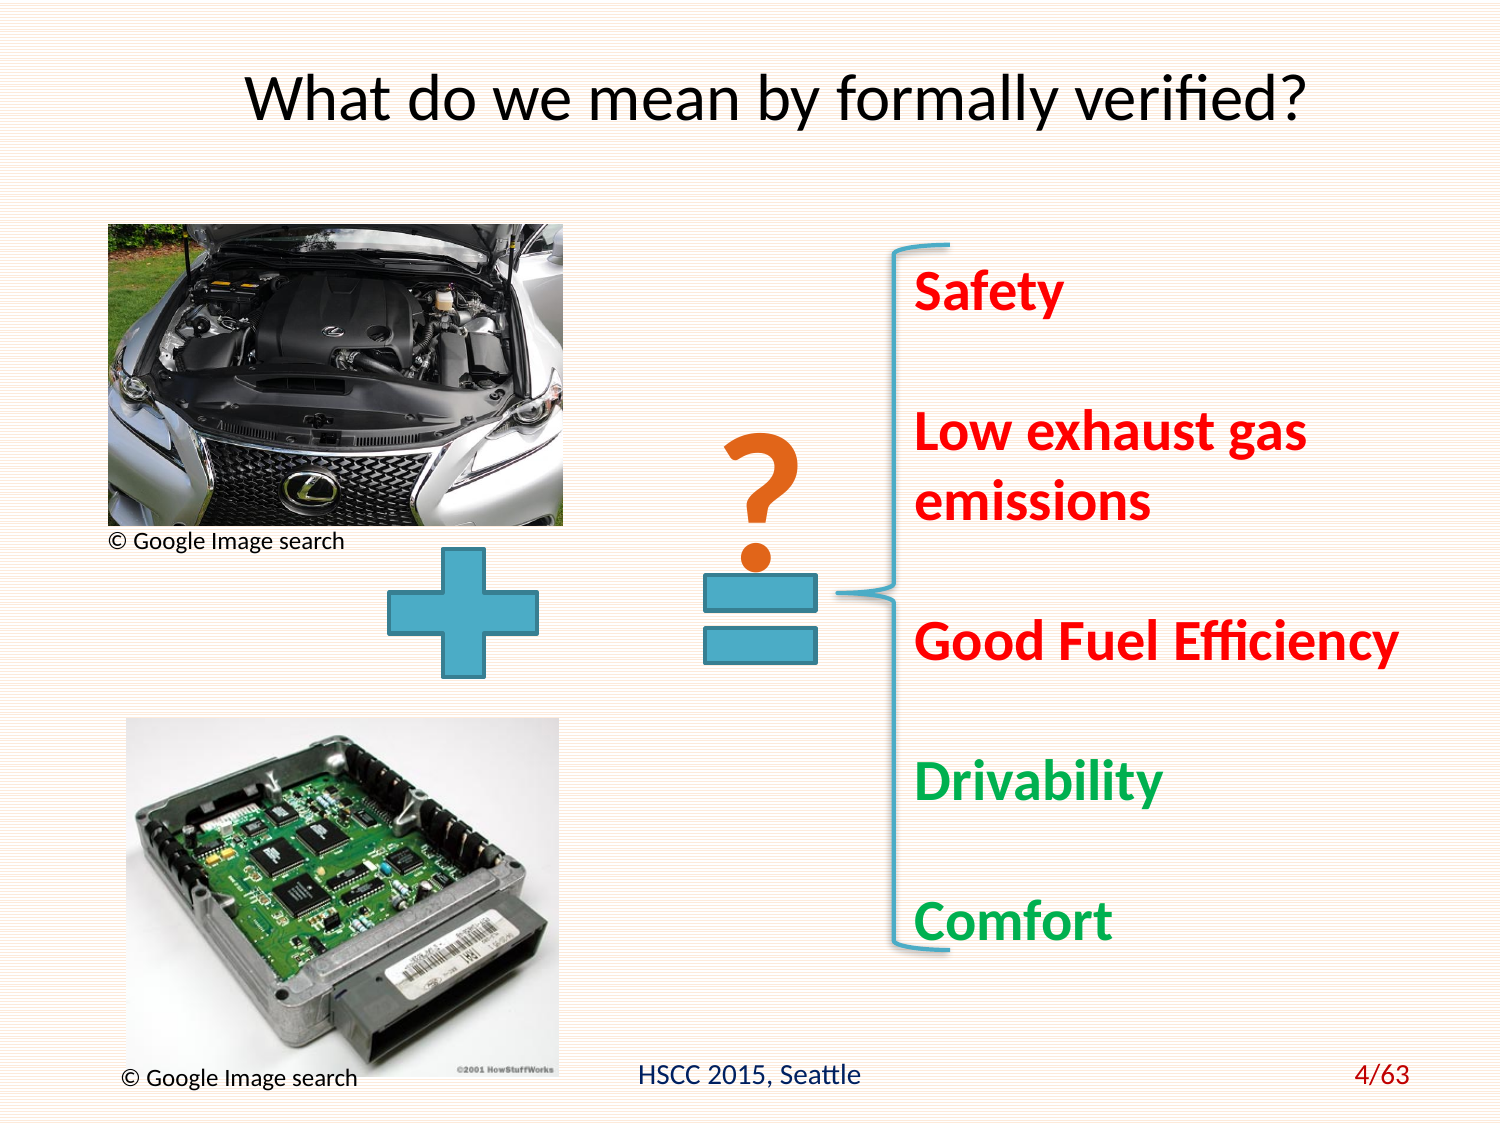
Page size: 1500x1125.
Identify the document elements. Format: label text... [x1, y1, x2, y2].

text_box [703, 626, 818, 665]
footer HSCC 2015, Seattle [512, 1042, 988, 1103]
text_box [387, 547, 539, 679]
text_box [835, 242, 951, 953]
text_box © Google Image search [92, 517, 361, 562]
picture [108, 224, 563, 527]
slide_number 4/63 [1074, 1042, 1425, 1103]
text_box Safety Low exhaust gas emissions Good Fuel Efficiency Drivability Comfort [899, 244, 1443, 1030]
title What do we mean by formally verified? [83, 0, 1472, 188]
picture [126, 718, 559, 1078]
text_box © Google Image search [105, 1054, 374, 1099]
text_box ? [699, 363, 875, 619]
